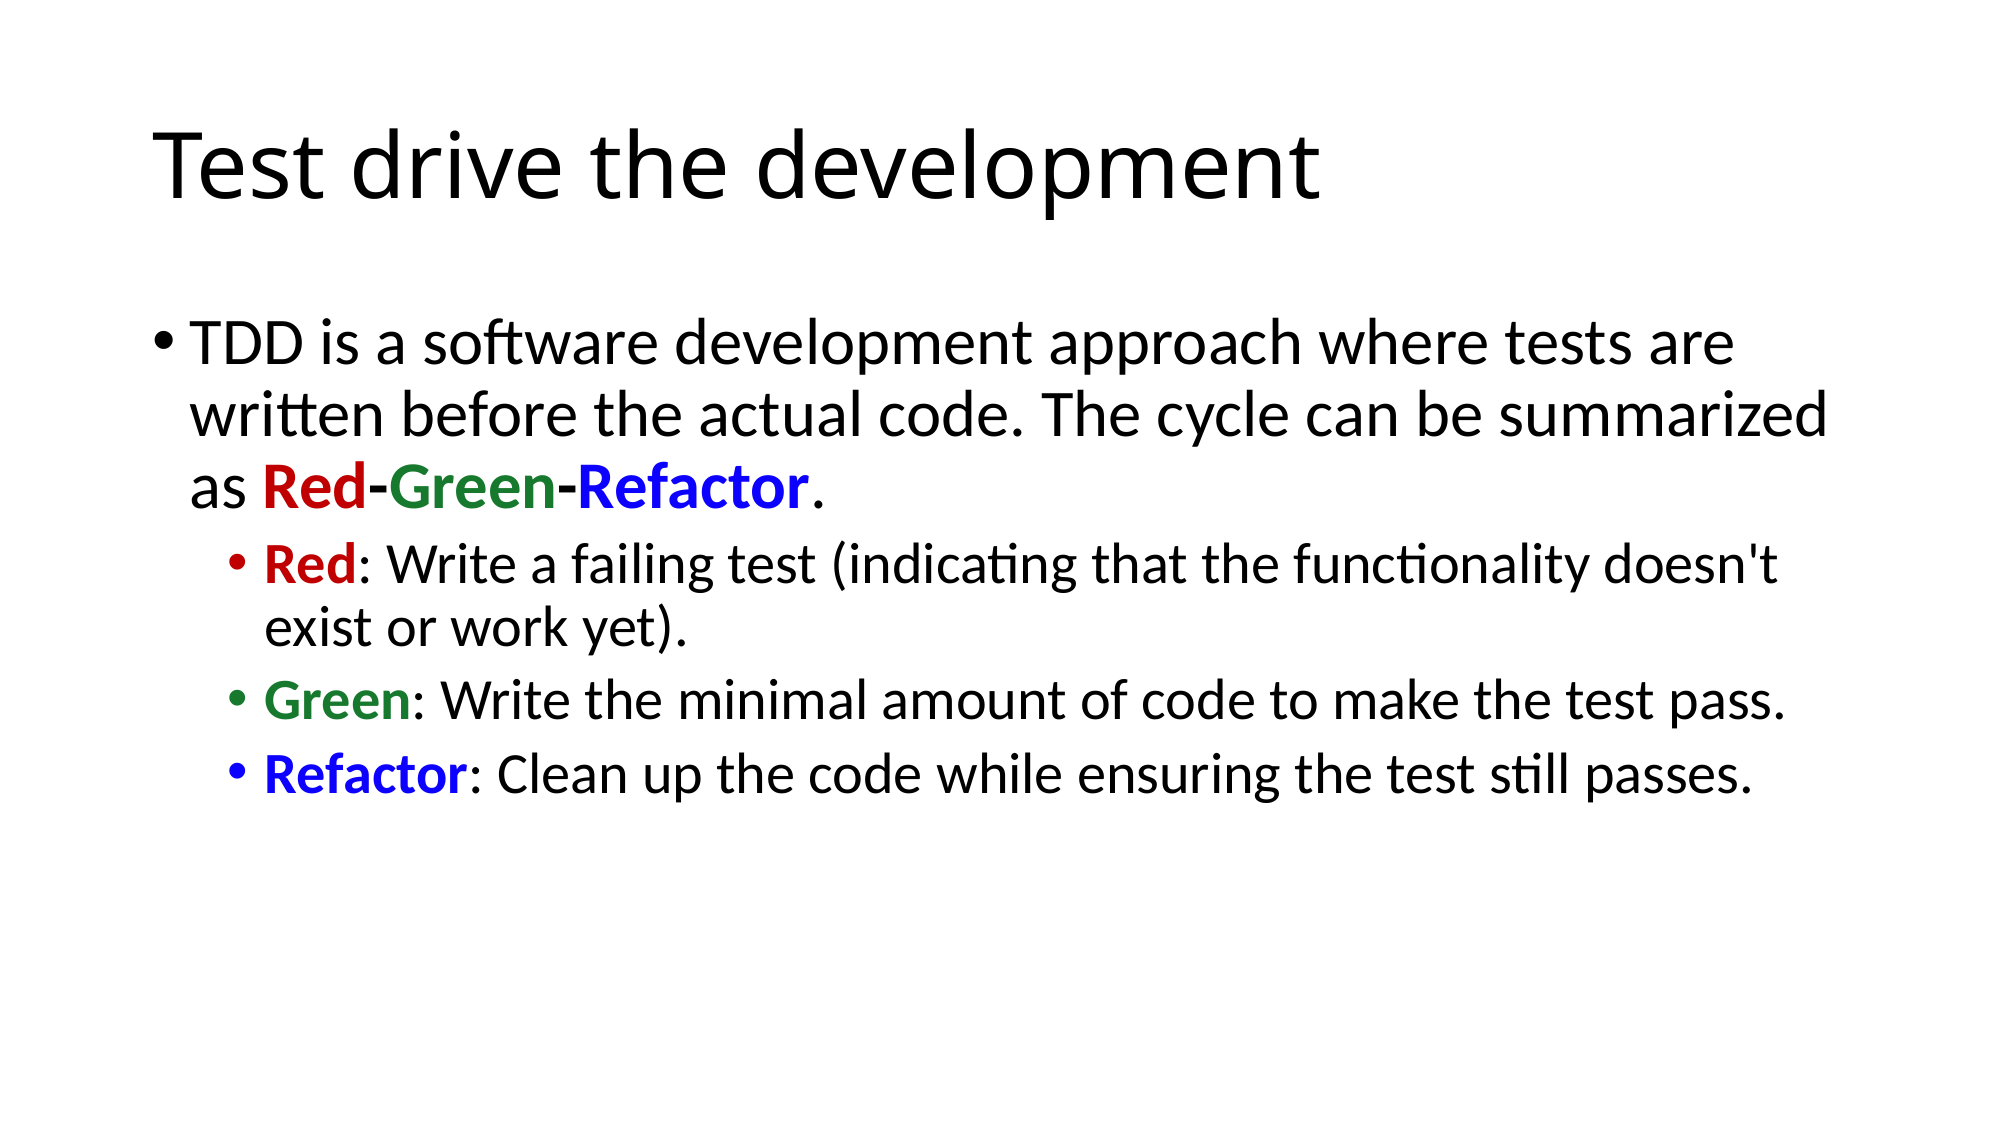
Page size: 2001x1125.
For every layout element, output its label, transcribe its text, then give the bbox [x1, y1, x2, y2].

list TDD is a software development approach where tests are written before the actual code. The cycle can be summarized as Red-Green-Refactor. Red: Write a failing test (indicating that the functionality doesn't exist or work yet). Green: Write the minimal amount of code to make the test pass. Refactor: Clean up the code while ensuring the test still passes. [137, 299, 1863, 1014]
title Test drive the development [137, 59, 1863, 278]
